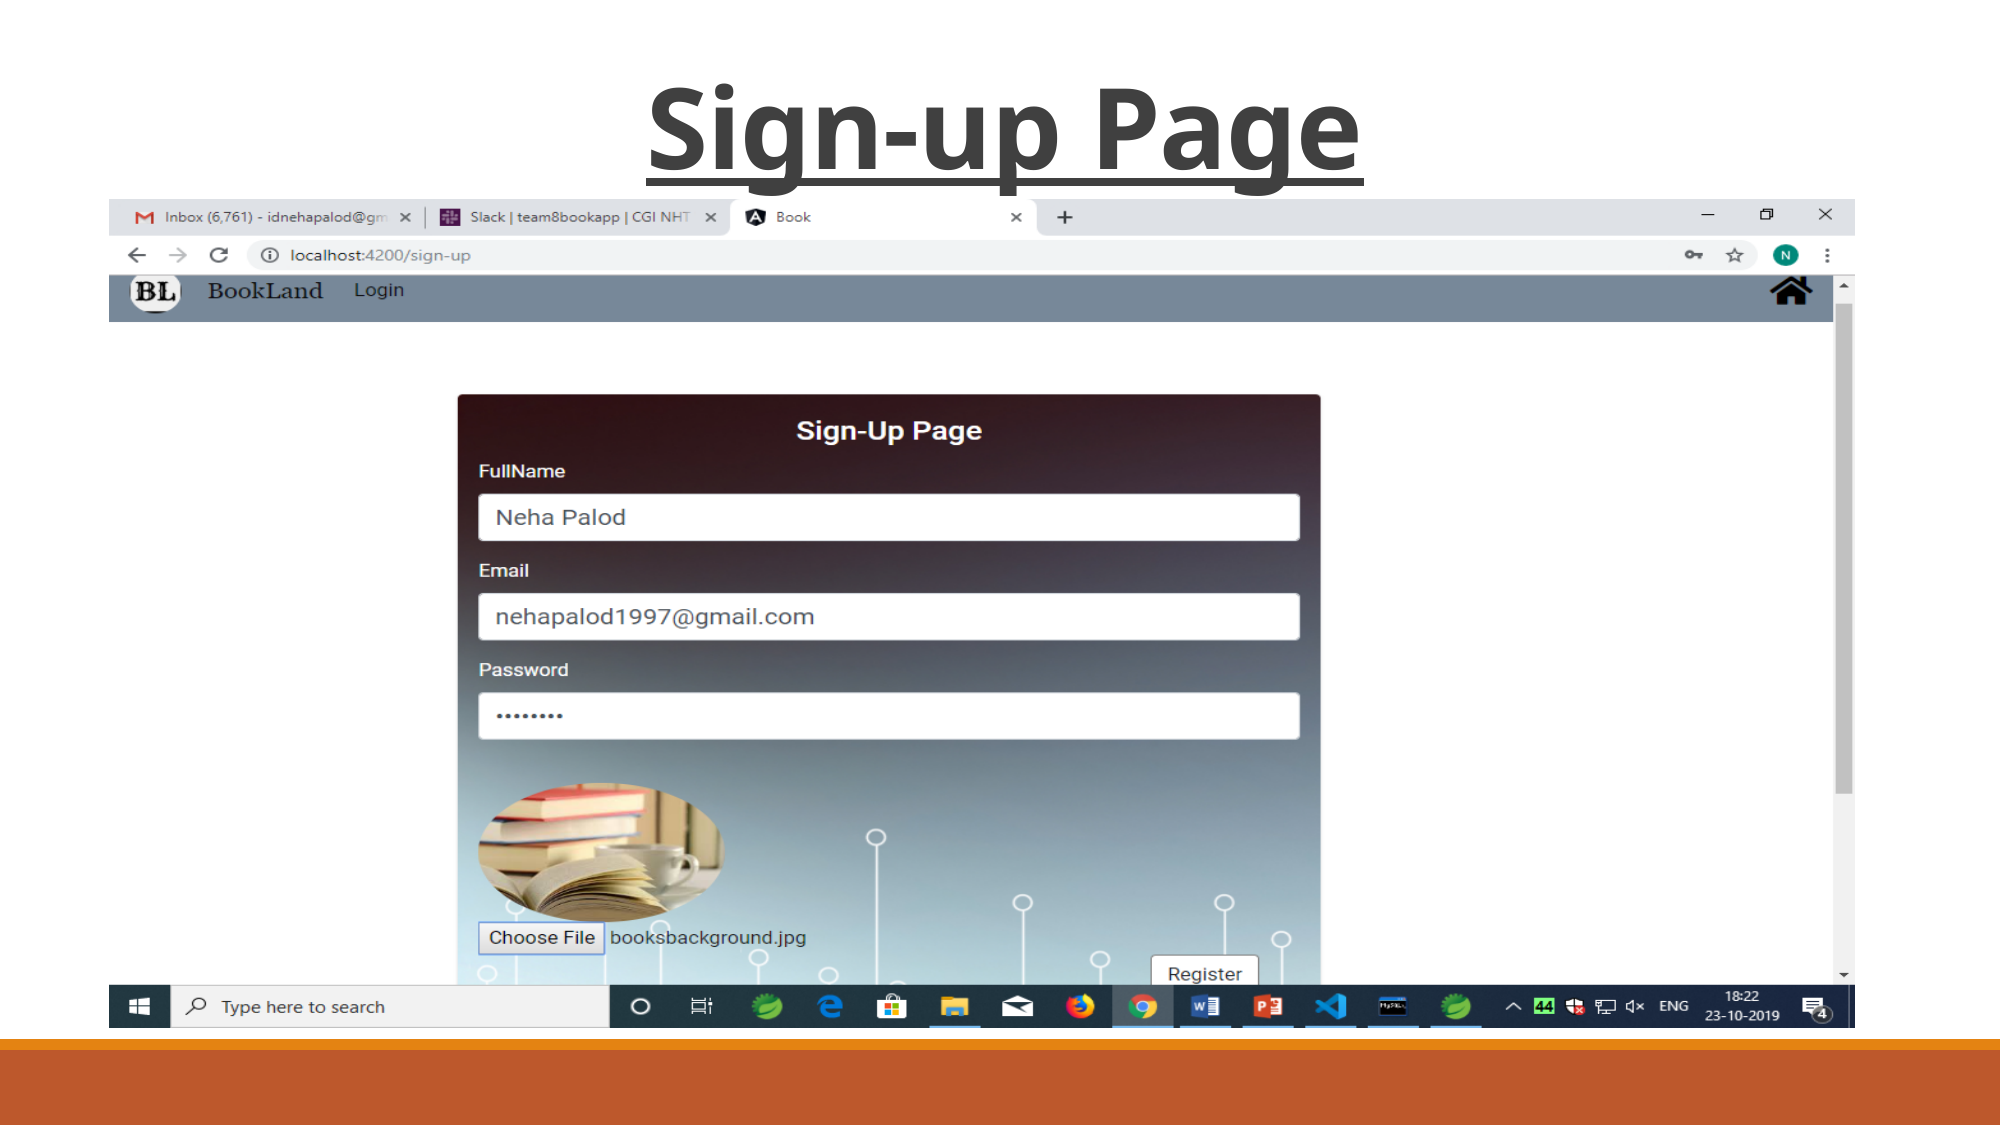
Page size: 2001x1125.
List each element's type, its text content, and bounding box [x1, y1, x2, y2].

title Sign-up Page [180, 47, 1830, 195]
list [108, 199, 1856, 1028]
